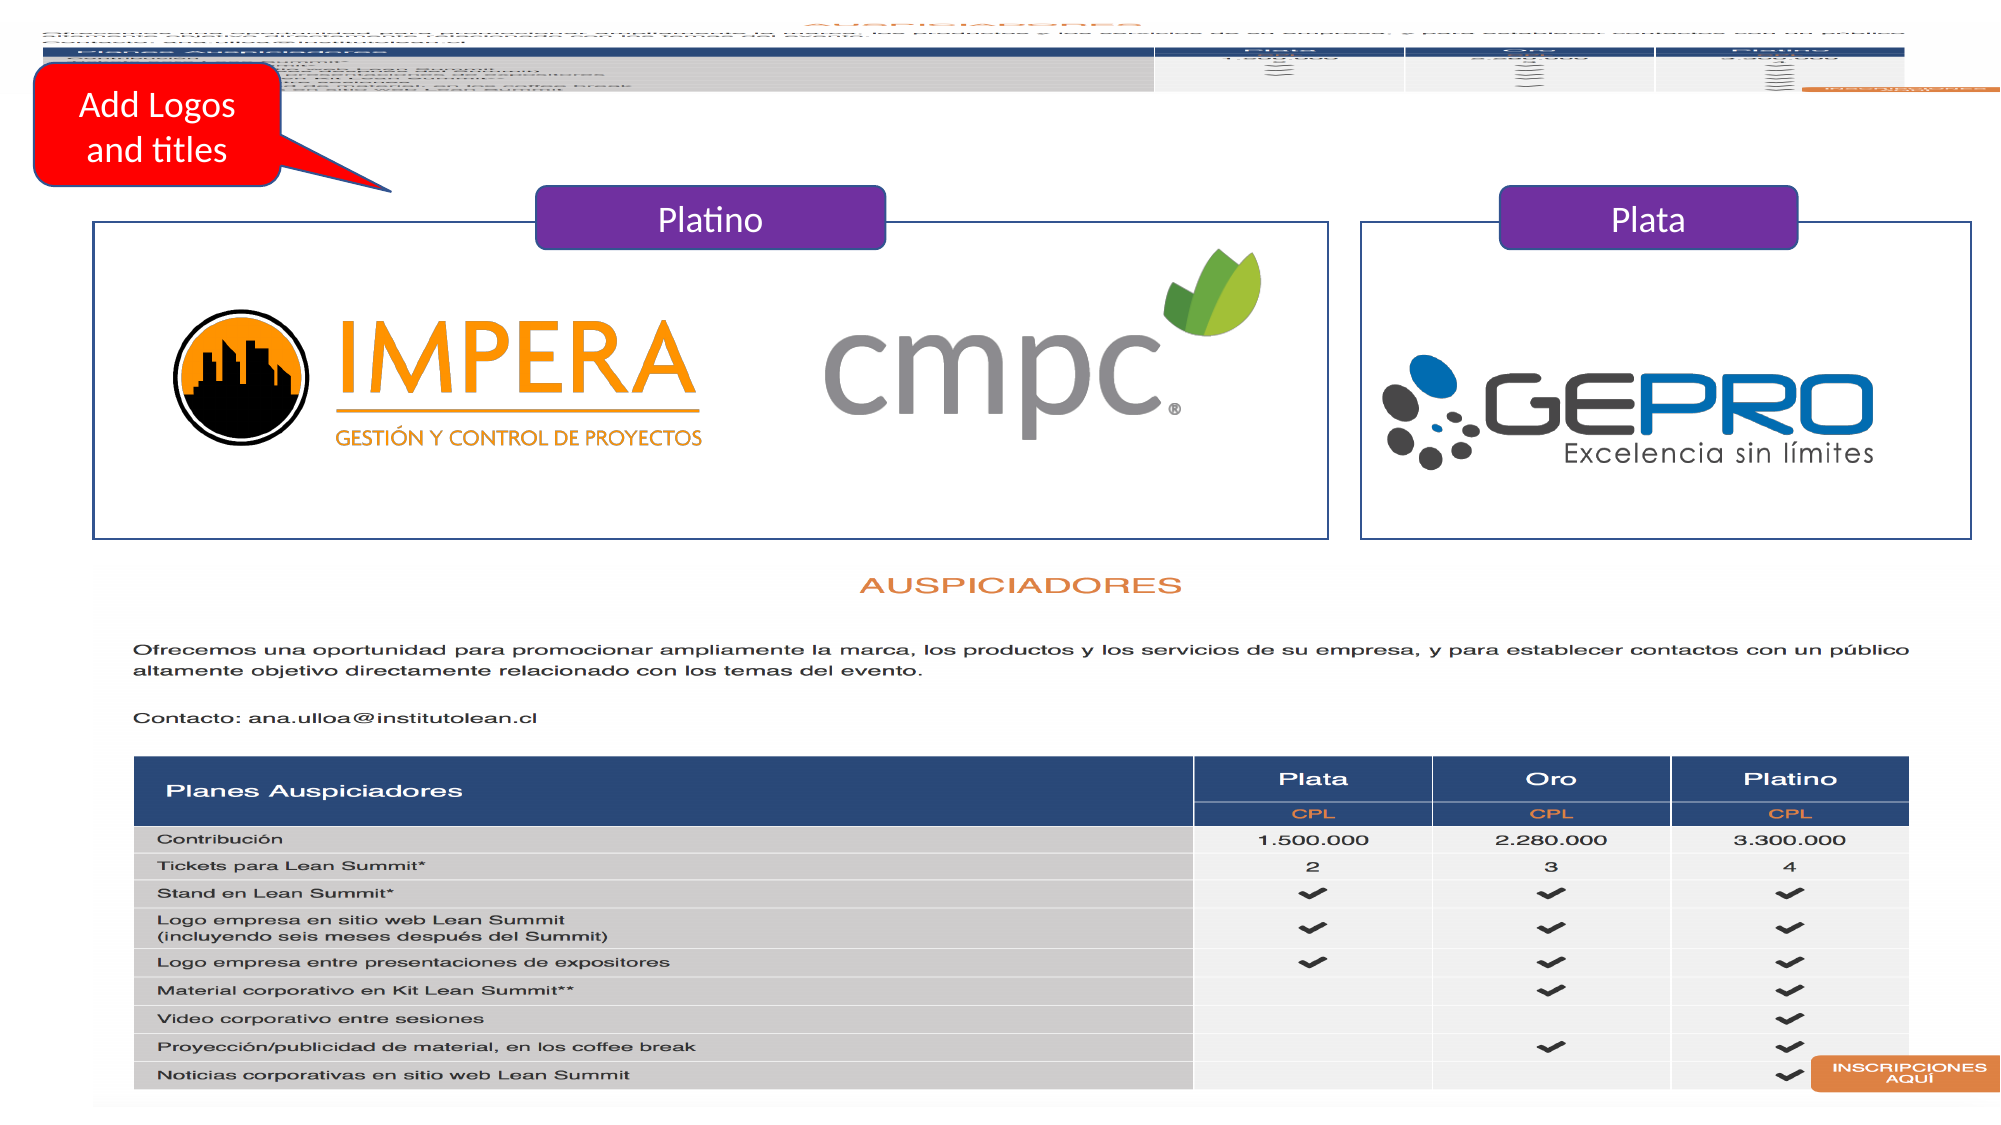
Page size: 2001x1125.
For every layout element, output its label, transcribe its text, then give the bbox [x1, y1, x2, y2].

text_box Add Logos and titles [32, 94, 392, 193]
picture [1378, 349, 1877, 474]
picture [170, 302, 711, 458]
text_box Platino [535, 185, 887, 251]
text_box Plata [1498, 185, 1799, 251]
text_box [1360, 221, 1972, 540]
picture [93, 564, 2000, 1107]
text_box [92, 221, 1329, 540]
picture [819, 227, 1282, 447]
picture [0, 22, 2000, 94]
